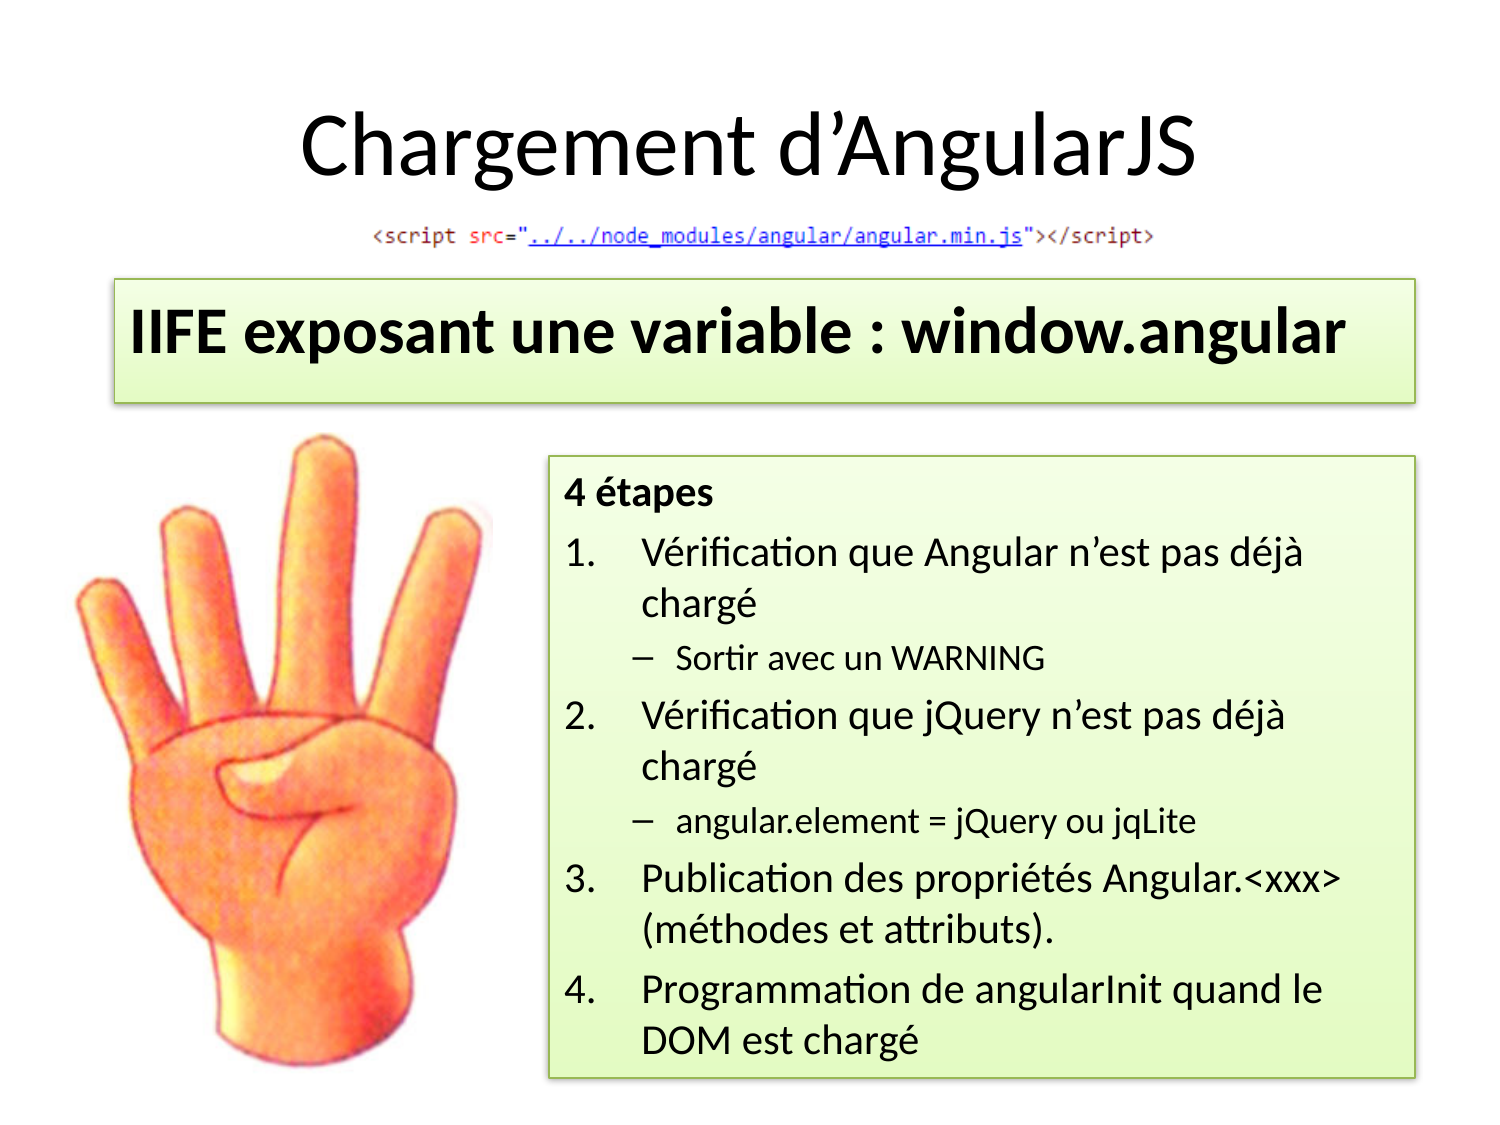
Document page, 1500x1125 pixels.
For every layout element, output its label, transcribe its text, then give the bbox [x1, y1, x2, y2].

picture [348, 219, 1182, 253]
list 4 étapes Vérification que Angular n’est pas déjà chargé Sortir avec un WARNING Vérification que jQuery n’est pas déjà chargé angular.element = jQuery ou jqLite Publication des propriétés Angular.<xxx> (méthodes et attributs). Programmation de angularInit quand le DOM est chargé [548, 455, 1416, 1079]
text_box IIFE exposant une variable : window.angular [114, 278, 1416, 404]
title Chargement d’AngularJS [75, 45, 1425, 233]
picture [52, 432, 493, 1079]
